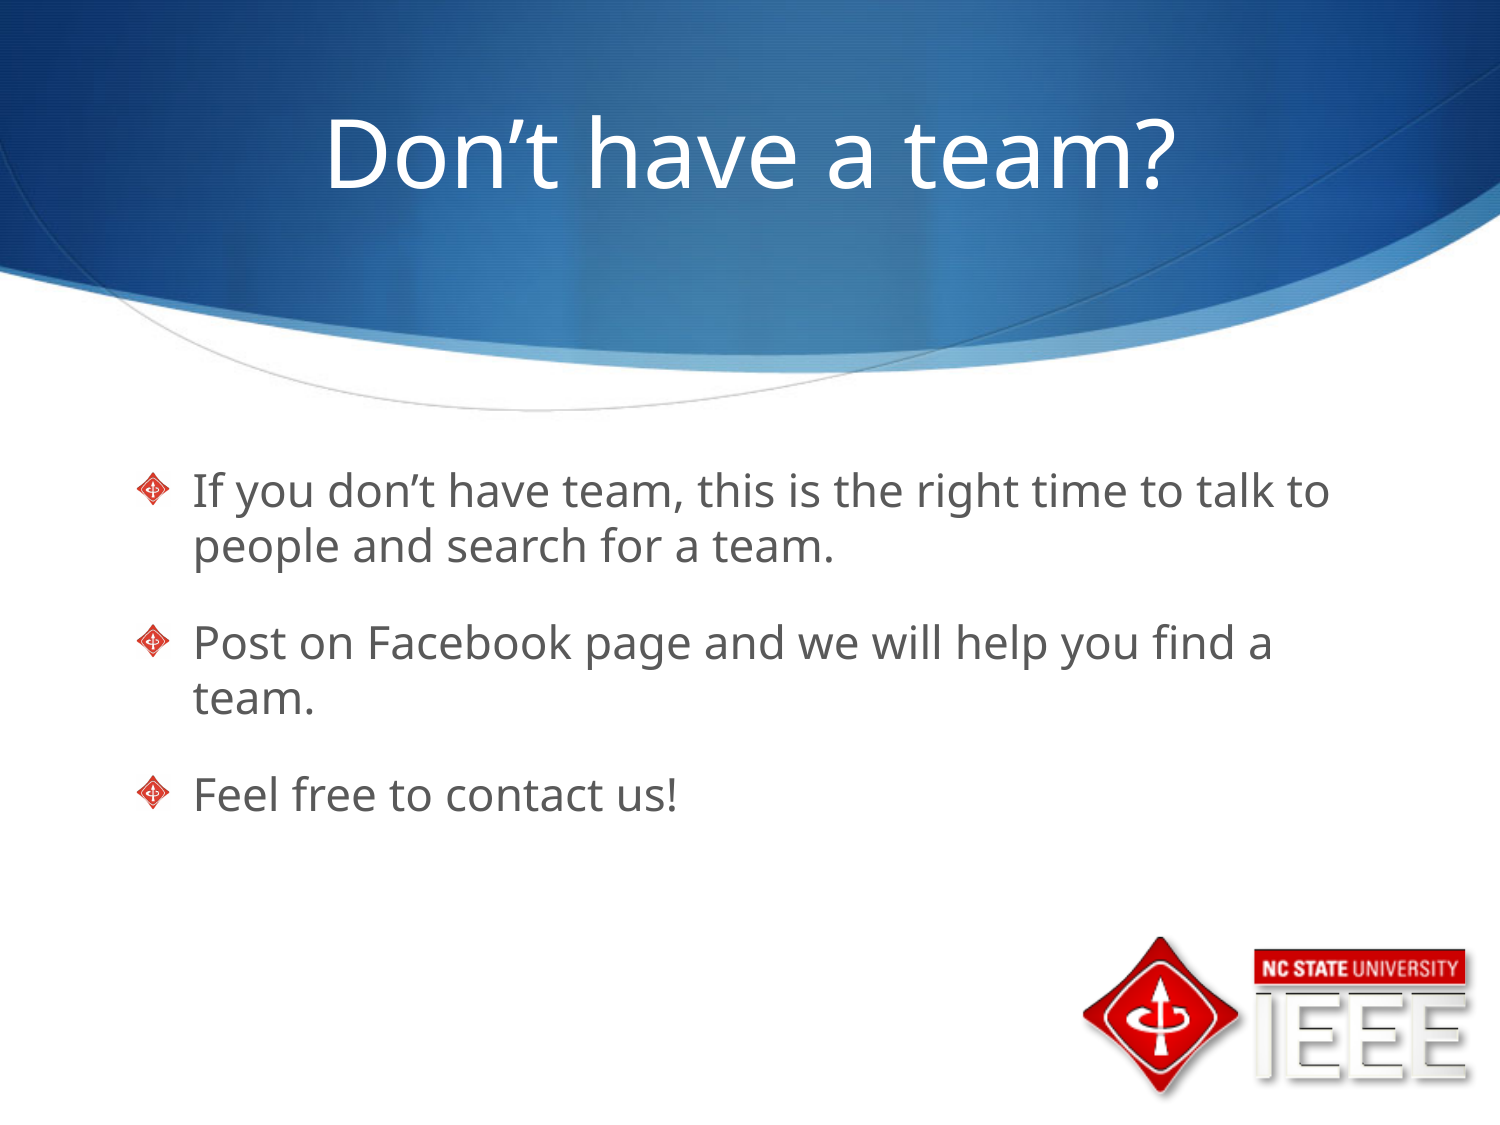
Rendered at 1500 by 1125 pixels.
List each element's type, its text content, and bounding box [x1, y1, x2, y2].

picture [0, 0, 1500, 1125]
list If you don’t have team, this is the right time to talk to people and search for a team. Post on Facebook page and we will help you find a team. Feel free to contact us! [121, 454, 1379, 991]
title Don’t have a team? [75, 56, 1425, 245]
